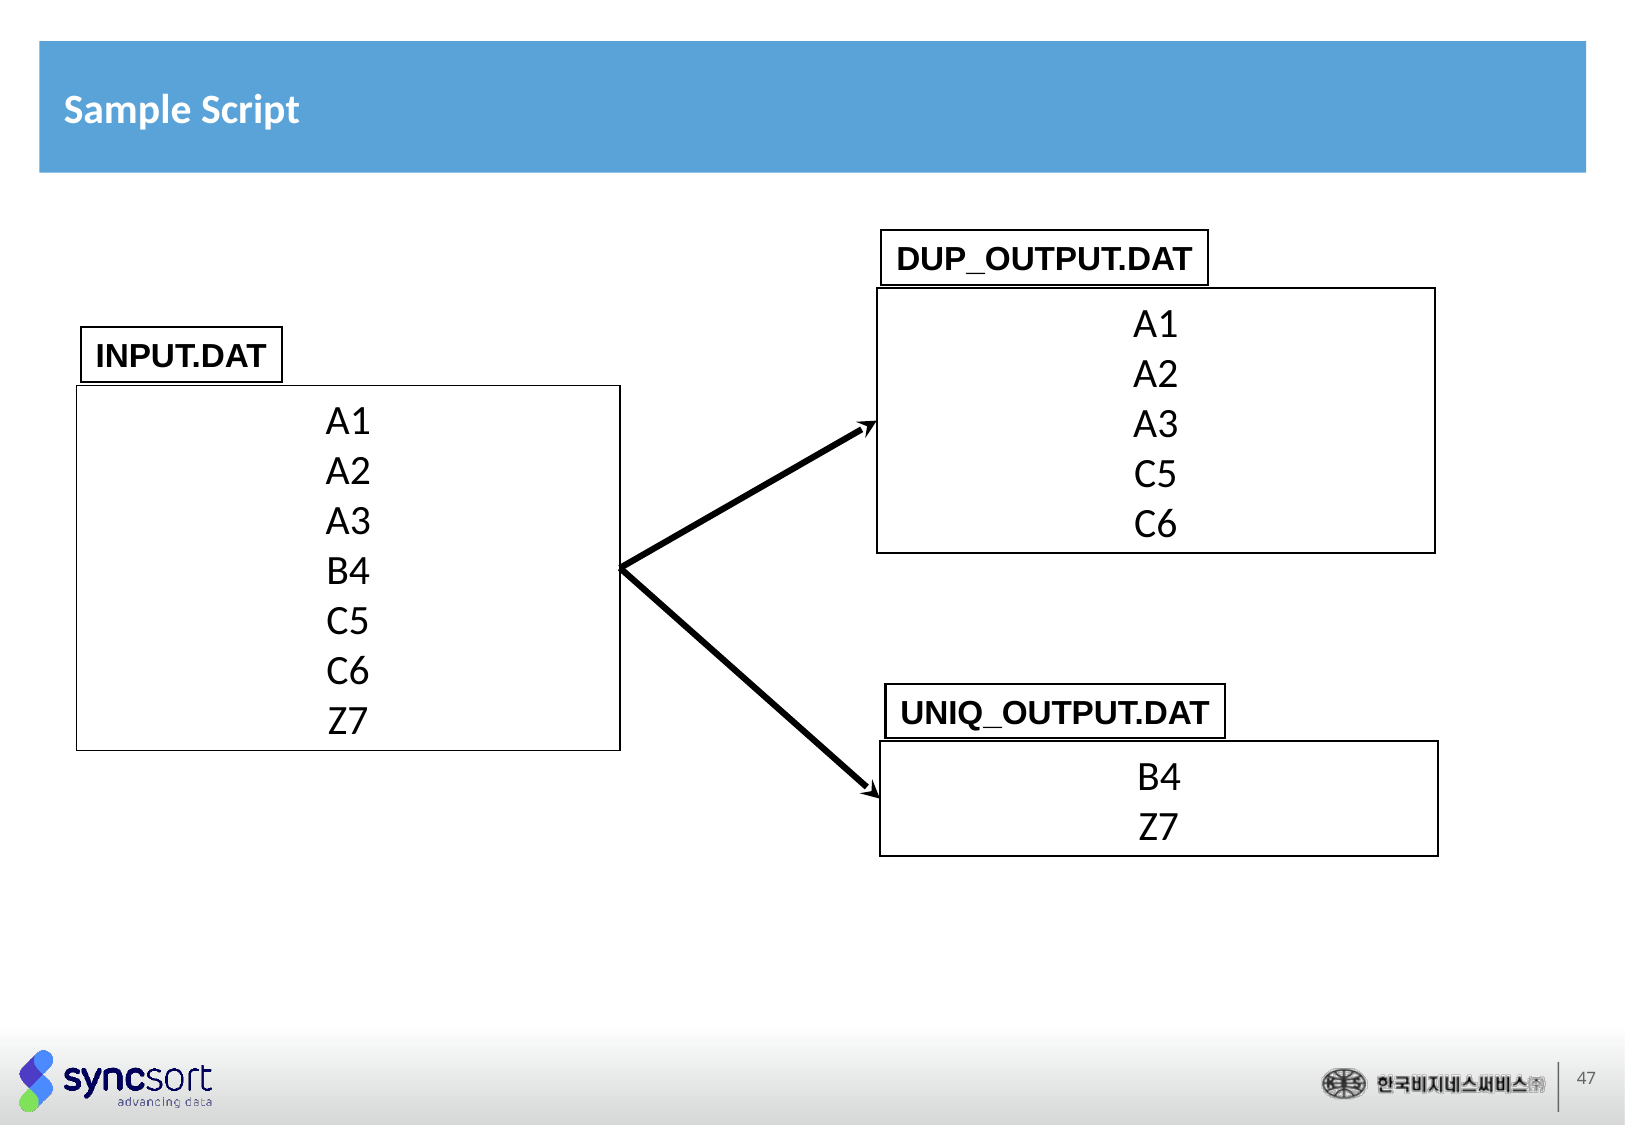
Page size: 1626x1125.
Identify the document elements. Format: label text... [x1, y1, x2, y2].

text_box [619, 421, 877, 569]
text_box INPUT.DAT [80, 327, 282, 382]
text_box DUP_OUTPUT.DAT [881, 230, 1208, 285]
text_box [620, 568, 880, 799]
picture [0, 1024, 1625, 1125]
text_box UNIQ_OUTPUT.DAT [885, 683, 1225, 739]
text_box Sample Script [48, 47, 1579, 166]
text_box A1 A2 A3 B4 C5 C6 Z7 [76, 385, 620, 751]
text_box A1 A2 A3 C5 C6 [876, 288, 1436, 554]
text_box B4 Z7 [879, 741, 1439, 857]
